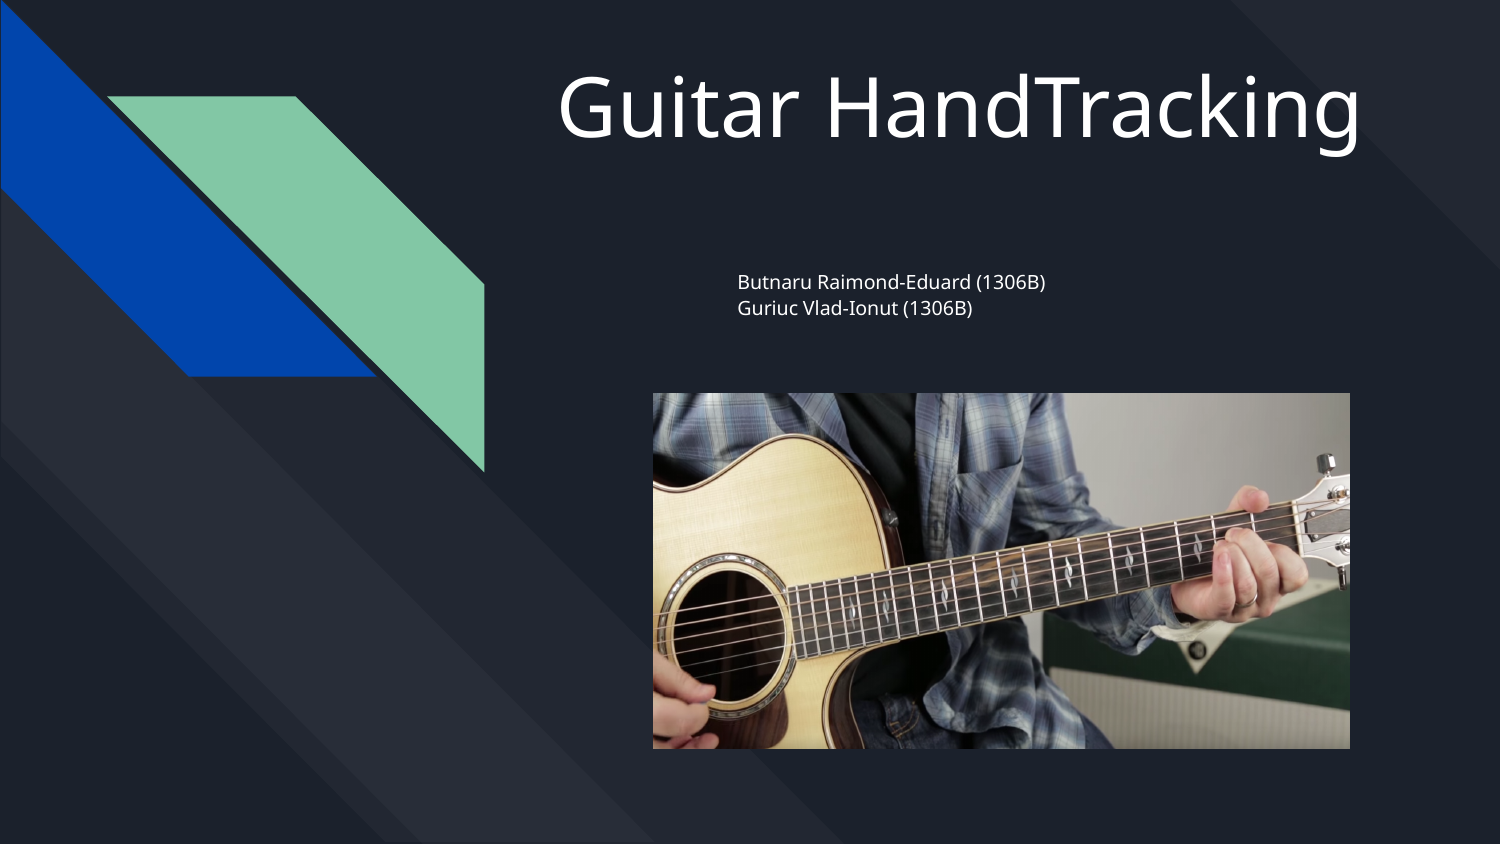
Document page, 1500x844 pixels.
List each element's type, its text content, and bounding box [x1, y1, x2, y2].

subtitle Butnaru Raimond-Eduard (1306B) Guriuc Vlad-Ionut (1306B) [722, 253, 1292, 337]
title Guitar HandTracking [541, 33, 1443, 220]
picture [653, 393, 1350, 749]
